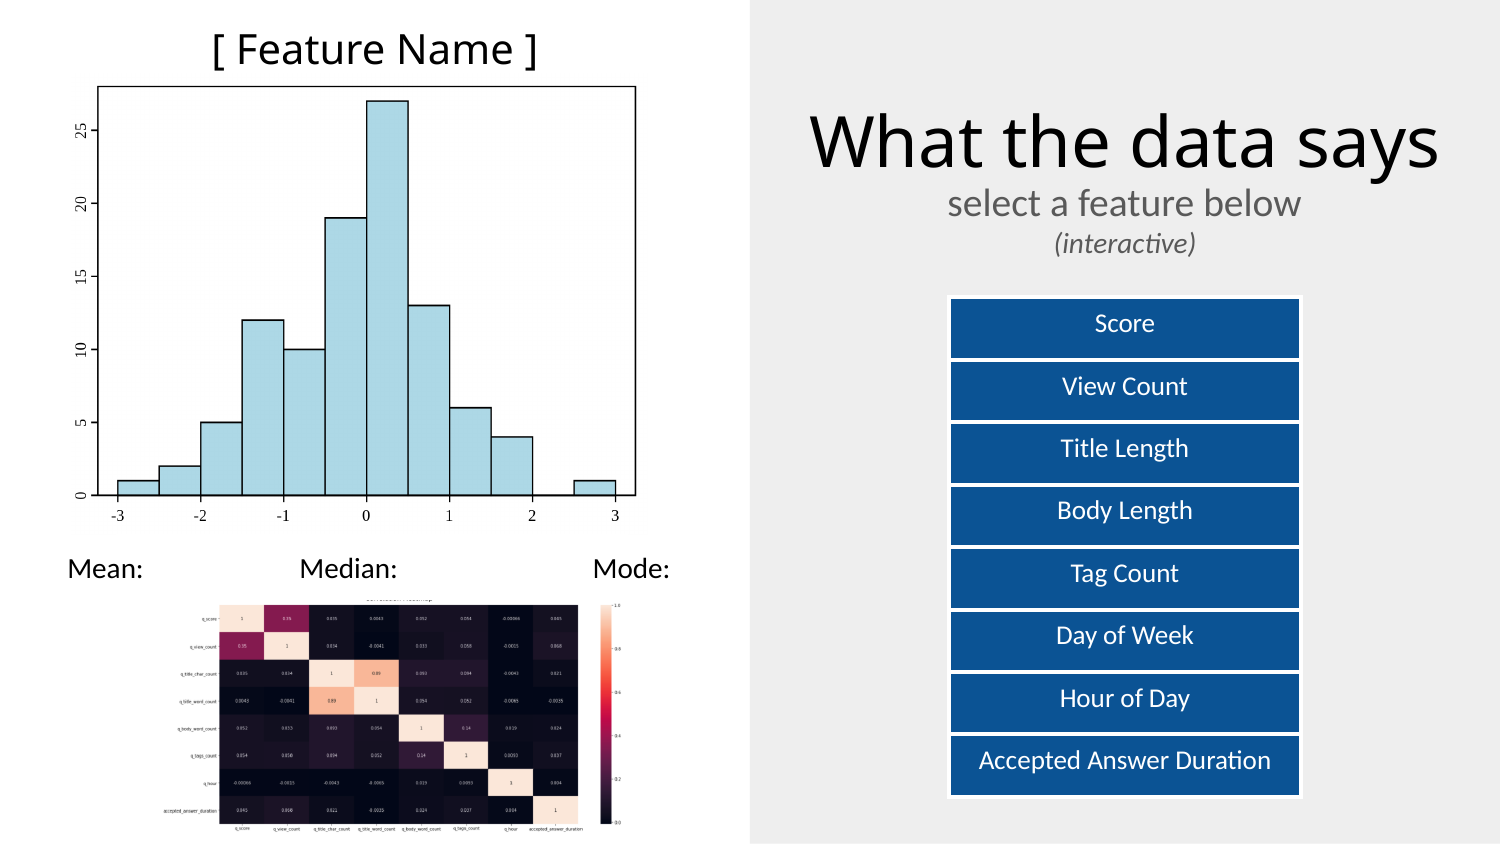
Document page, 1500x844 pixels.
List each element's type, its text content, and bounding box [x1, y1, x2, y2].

title What the data says [750, 0, 1500, 198]
table_cell View Count [951, 362, 1299, 420]
text_box Mean: Median: Mode: [52, 534, 110, 600]
table_cell Hour of Day [951, 674, 1299, 732]
table_cell Accepted Answer Duration [951, 736, 1299, 795]
picture [71, 73, 648, 844]
text_box [ Feature Name ] [0, 7, 750, 88]
table_cell Day of Week [951, 612, 1299, 670]
subtitle select a feature below (interactive) [793, 161, 1457, 365]
table_cell Title Length [951, 424, 1299, 483]
table_cell Tag Count [951, 549, 1299, 608]
table_cell Body Length [951, 487, 1299, 545]
table_header Score [951, 299, 1299, 358]
text_box Mean: Median: Mode: [633, 534, 698, 600]
